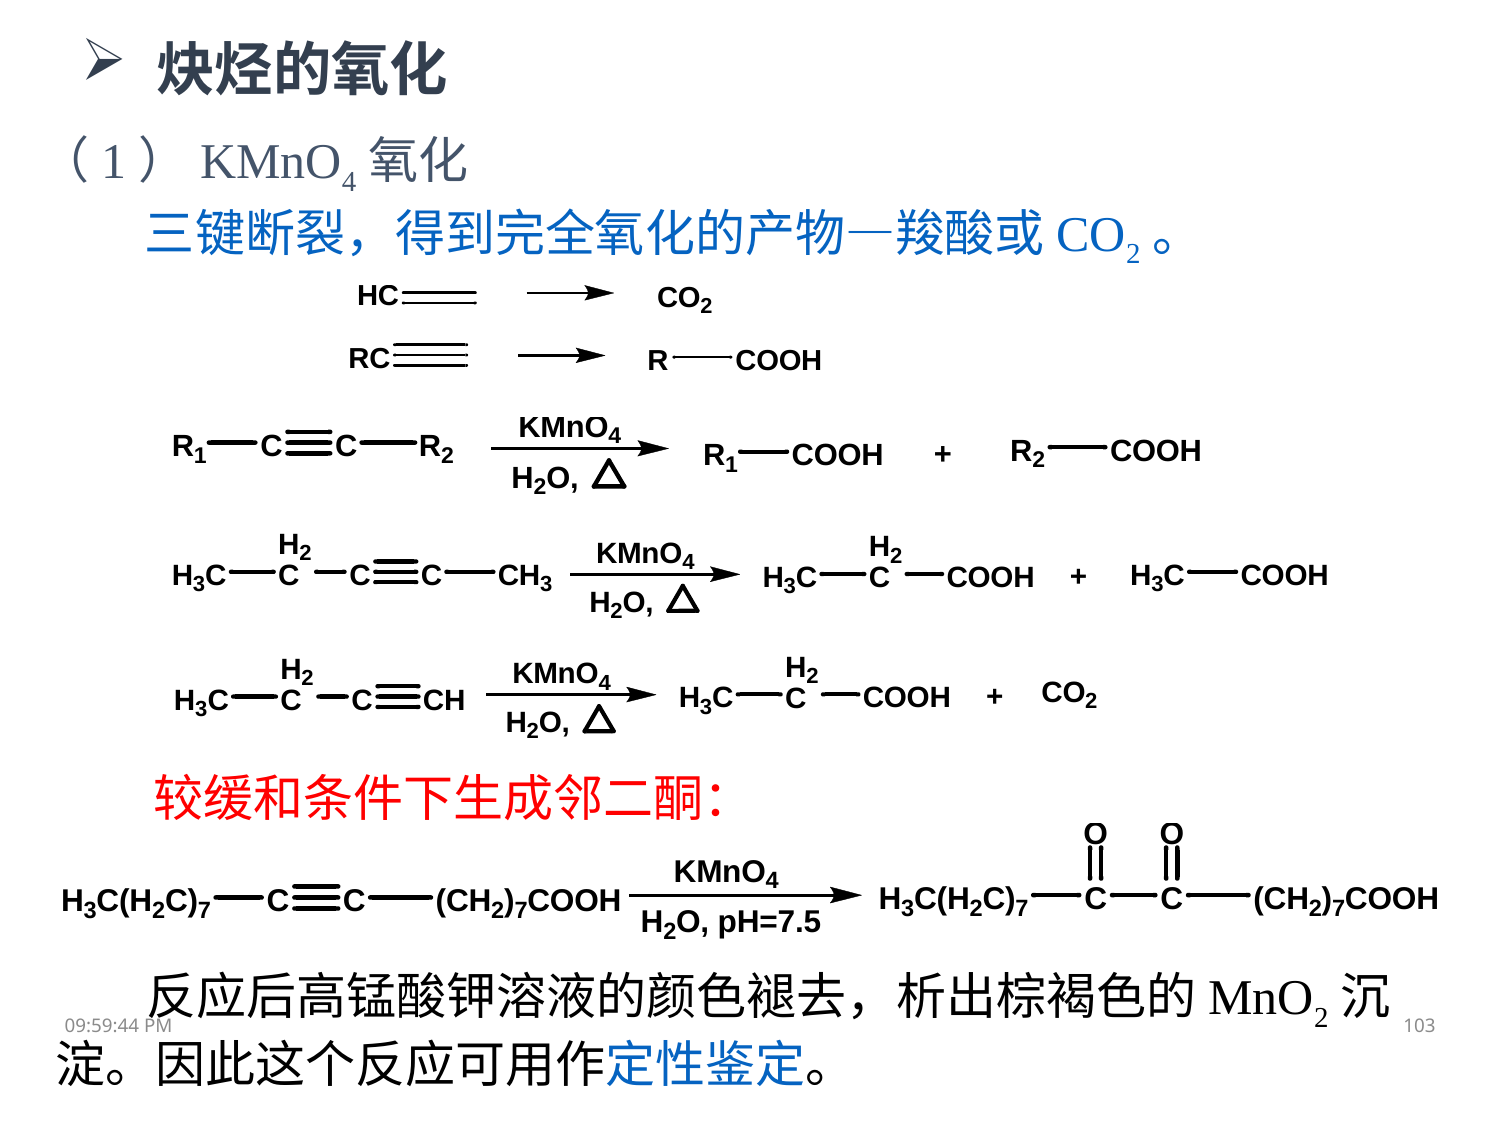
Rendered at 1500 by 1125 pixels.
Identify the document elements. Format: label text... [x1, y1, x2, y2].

text_box 炔烃的氧化 [67, 24, 463, 110]
slide_number 103 [1074, 987, 1451, 1066]
text_box 反应后高锰酸钾溶液的颜色褪去，析出棕褐色的MnO2沉淀。因此这个反应可用作定性鉴定。 [41, 957, 1412, 1101]
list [165, 529, 1335, 750]
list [165, 417, 1208, 514]
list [342, 285, 827, 384]
text_box （1）KMnO4氧化 [24, 121, 484, 205]
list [54, 823, 1446, 958]
text_box 较缓和条件下生成邻二酮： [138, 759, 769, 823]
text_box 三键断裂，得到完全氧化的产物—羧酸或CO2。 [130, 193, 1218, 277]
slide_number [49, 987, 425, 1066]
